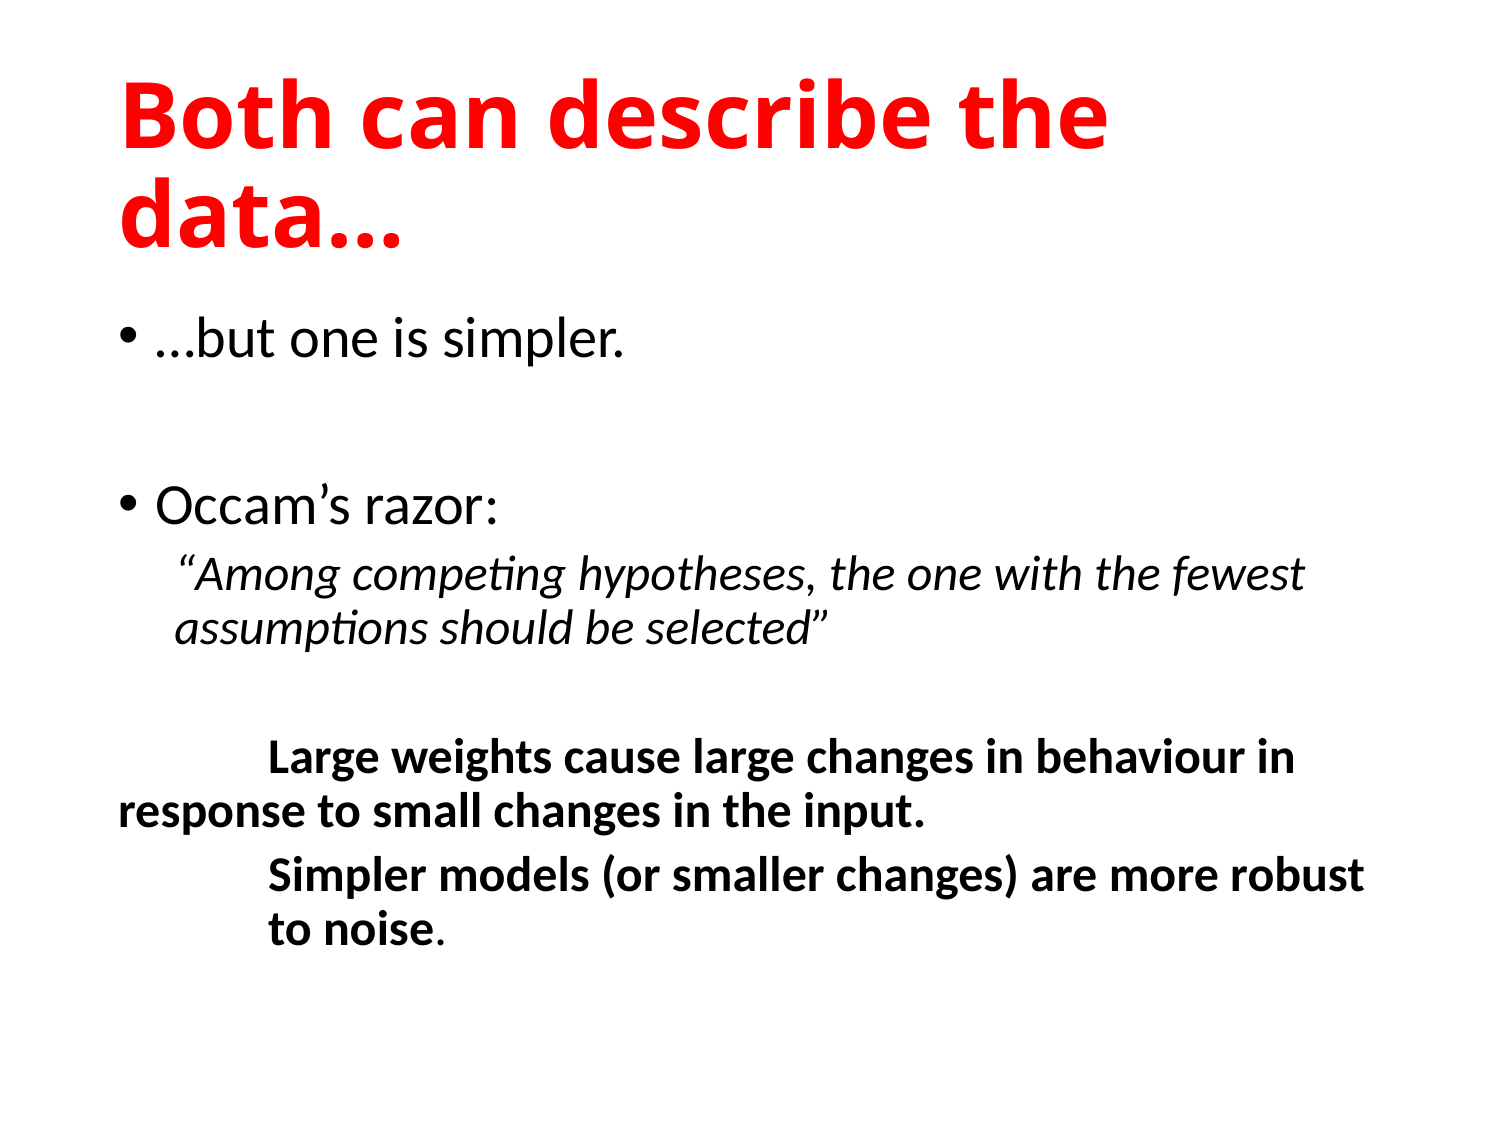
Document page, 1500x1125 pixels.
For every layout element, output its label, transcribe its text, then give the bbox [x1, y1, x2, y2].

title Both can describe the data… [103, 59, 1397, 278]
list …but one is simpler. Occam’s razor: “Among competing hypotheses, the one with the fewest assumptions should be selected” Large weights cause large changes in behaviour in response to small changes in the input. Simpler models (or smaller changes) are more robust to noise. [103, 299, 1397, 1014]
